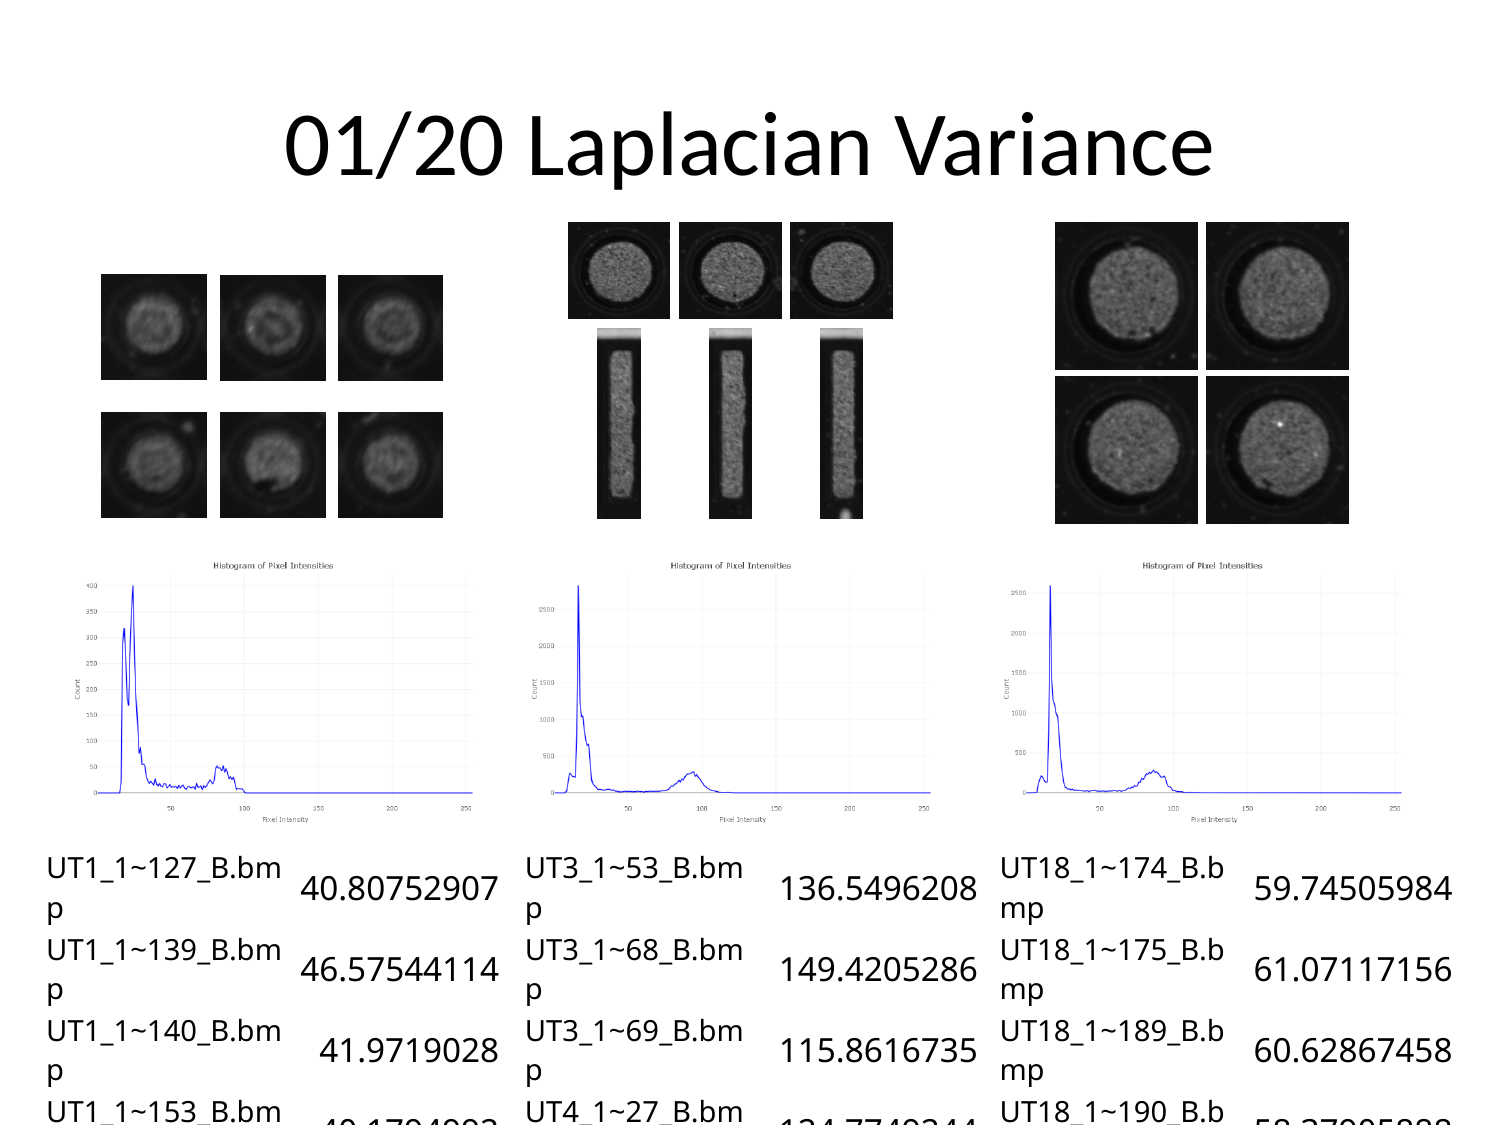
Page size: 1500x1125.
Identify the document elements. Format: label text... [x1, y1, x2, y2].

table_header UT3_1~53_B.bmp [523, 846, 763, 927]
table_header UT1_1~127_B.bmp [45, 846, 284, 927]
table_cell 46.57544114 [284, 927, 501, 1008]
table_cell UT1_1~140_B.bmp [45, 1008, 284, 1089]
table_cell UT3_1~68_B.bmp [523, 927, 763, 1008]
table_cell UT18_1~175_B.bmp [998, 927, 1237, 1008]
table_cell 149.4205286 [763, 927, 979, 1008]
table_cell UT3_1~69_B.bmp [523, 1008, 763, 1089]
table_cell UT18_1~189_B.bmp [998, 1008, 1237, 1089]
table_header 40.80752907 [284, 846, 501, 927]
table_cell UT1_1~139_B.bmp [45, 927, 284, 1008]
table_cell UT4_1~27_B.bmp [523, 1089, 763, 1125]
table_cell 124.7749244 [763, 1089, 979, 1125]
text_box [101, 274, 443, 518]
table_cell 61.07117156 [1237, 927, 1454, 1008]
picture [997, 562, 1406, 823]
table_header 136.5496208 [763, 846, 979, 927]
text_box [1055, 222, 1349, 524]
table_cell 40.1794992 [284, 1089, 501, 1125]
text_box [567, 222, 893, 519]
table_header UT18_1~174_B.bmp [998, 846, 1237, 927]
table_cell 41.9719028 [284, 1008, 501, 1089]
picture [526, 562, 935, 823]
table_cell UT18_1~190_B.bmp [998, 1089, 1237, 1125]
table_cell UT1_1~153_B.bmp [45, 1089, 284, 1125]
table_cell 58.37905888 [1237, 1089, 1454, 1125]
table_cell 60.62867458 [1237, 1008, 1454, 1089]
table_cell 115.8616735 [763, 1008, 979, 1089]
picture [68, 562, 477, 823]
table_header 59.74505984 [1237, 846, 1454, 927]
title 01/20 Laplacian Variance [75, 45, 1425, 233]
